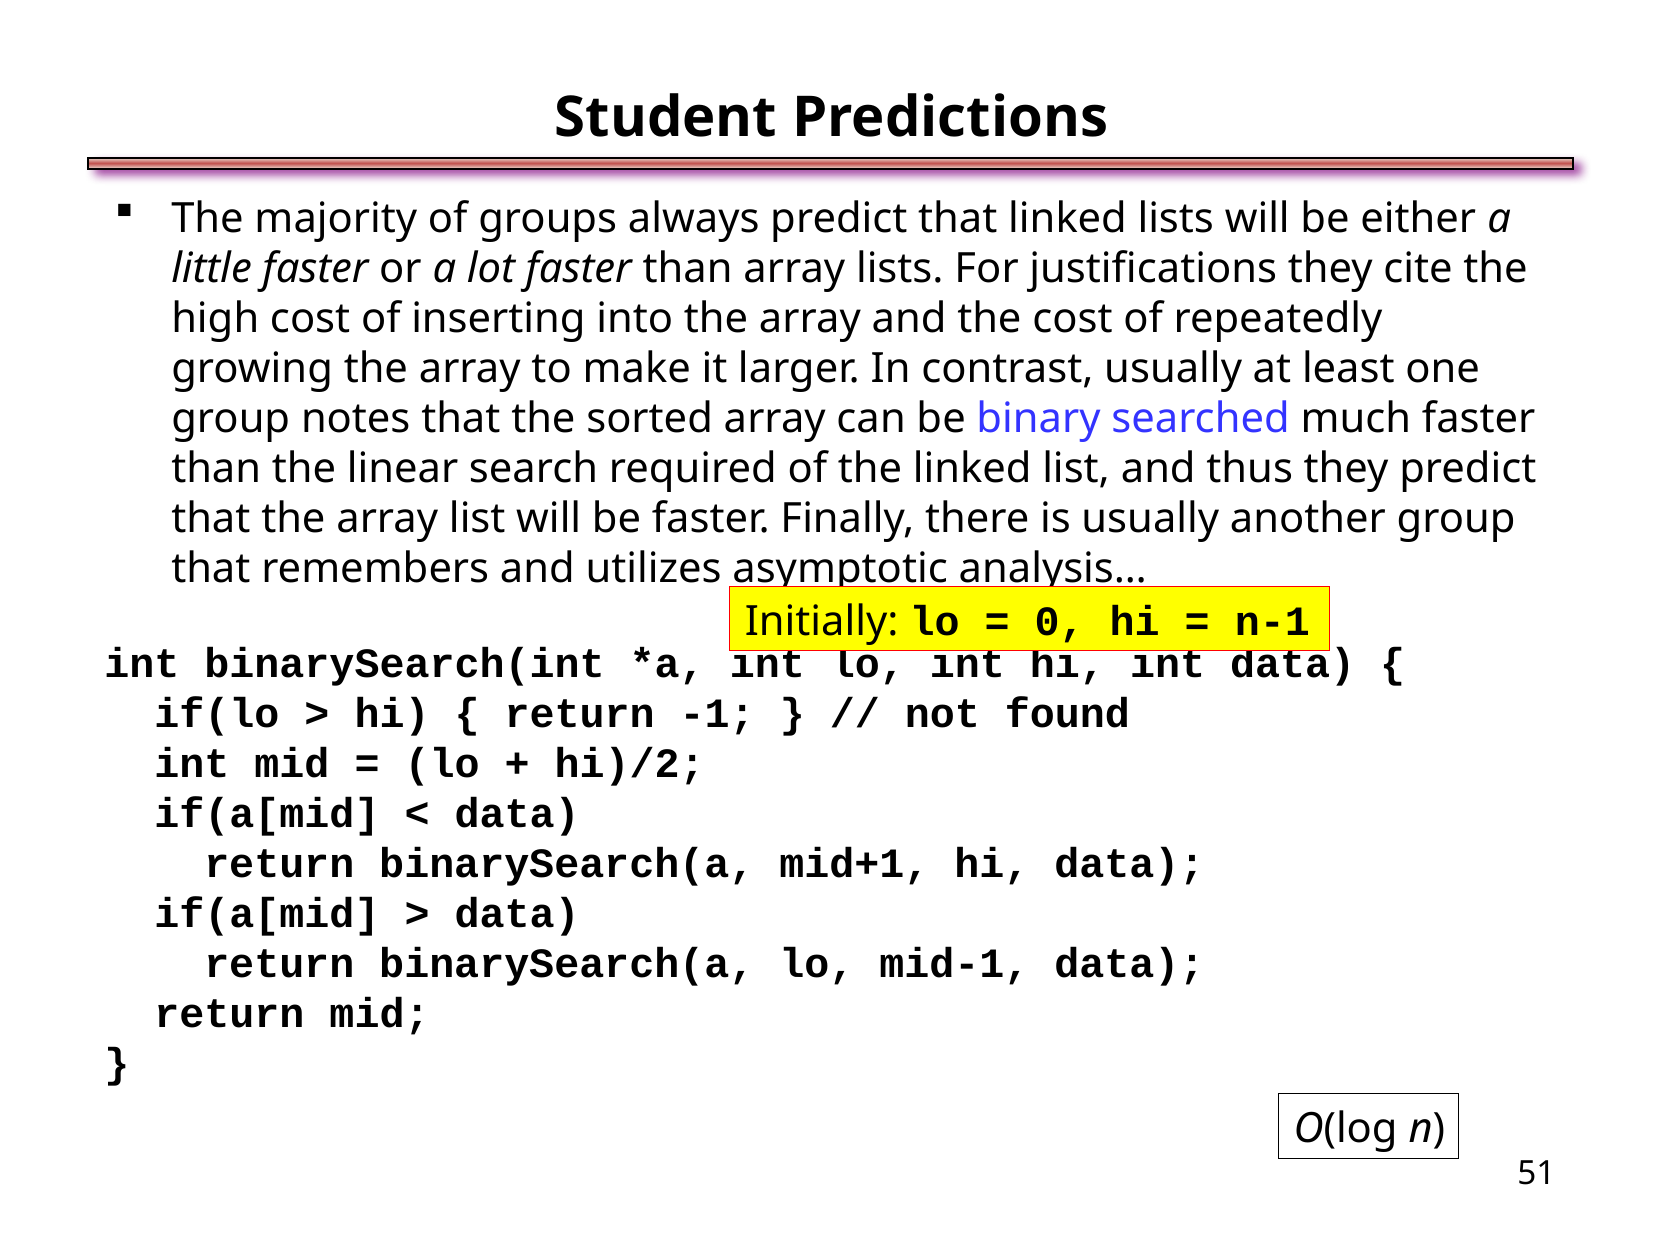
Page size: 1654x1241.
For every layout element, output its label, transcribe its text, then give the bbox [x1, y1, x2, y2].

text_box Student Predictions [87, 72, 1576, 156]
text_box O(log n) [1278, 1093, 1459, 1159]
text_box The majority of groups always predict that linked lists will be either a little faster or a lot faster than array lists. For justifications they cite the high cost of inserting into the array and the cost of repeatedly growing the array to make it larger. In contrast, usually at least one group notes that the sorted array can be binary searched much faster than the linear search required of the linked list, and thus they predict that the array list will be faster. Finally, there is usually another group that remembers and utilizes asymptotic analysis… int binarySearch(int *a, int lo, int hi, int data) { if(lo > hi) { return -1; } // not found int mid = (lo + hi)/2; if(a[mid] < data) return binarySearch(a, mid+1, hi, data); if(a[mid] > data) return binarySearch(a, lo, mid-1, data); return mid; } [87, 182, 1571, 1131]
text_box Initially: lo = 0, hi = n-1 [729, 586, 1330, 651]
text_box <number> [1227, 1142, 1572, 1226]
